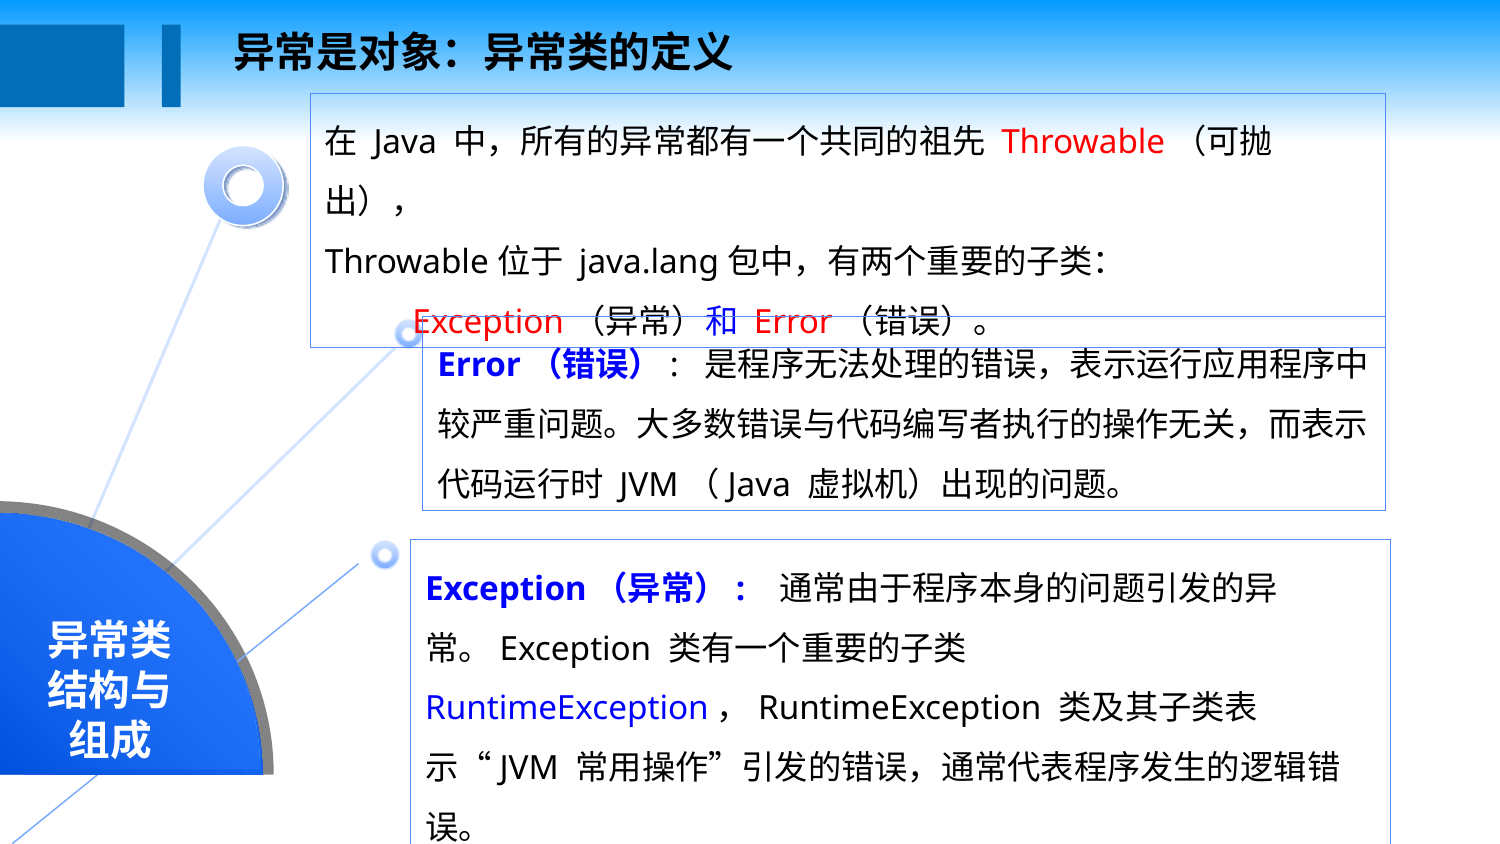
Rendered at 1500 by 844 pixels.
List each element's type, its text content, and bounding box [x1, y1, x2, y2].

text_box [0, 17, 868, 108]
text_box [0, 145, 423, 844]
text_box Exception（异常）: 通常由于程序本身的问题引发的异常。Exception 类有一个重要的子类 RuntimeException，RuntimeException 类及其子类表示“JVM 常用操作”引发的错误，通常代表程序发生的逻辑错误。 [428, 539, 1391, 844]
text_box 在 Java 中，所有的异常都有一个共同的祖先 Throwable（可抛出）， Throwable位于 java.lang包中，有两个重要的子类： Exception（异常）和 Error（错误）。 [310, 93, 1386, 316]
text_box Error（错误）: 是程序无法处理的错误，表示运行应用程序中较严重问题。大多数错误与代码编写者执行的操作无关，而表示代码运行时 JVM（Java 虚拟机）出现的问题。 [428, 316, 1386, 511]
